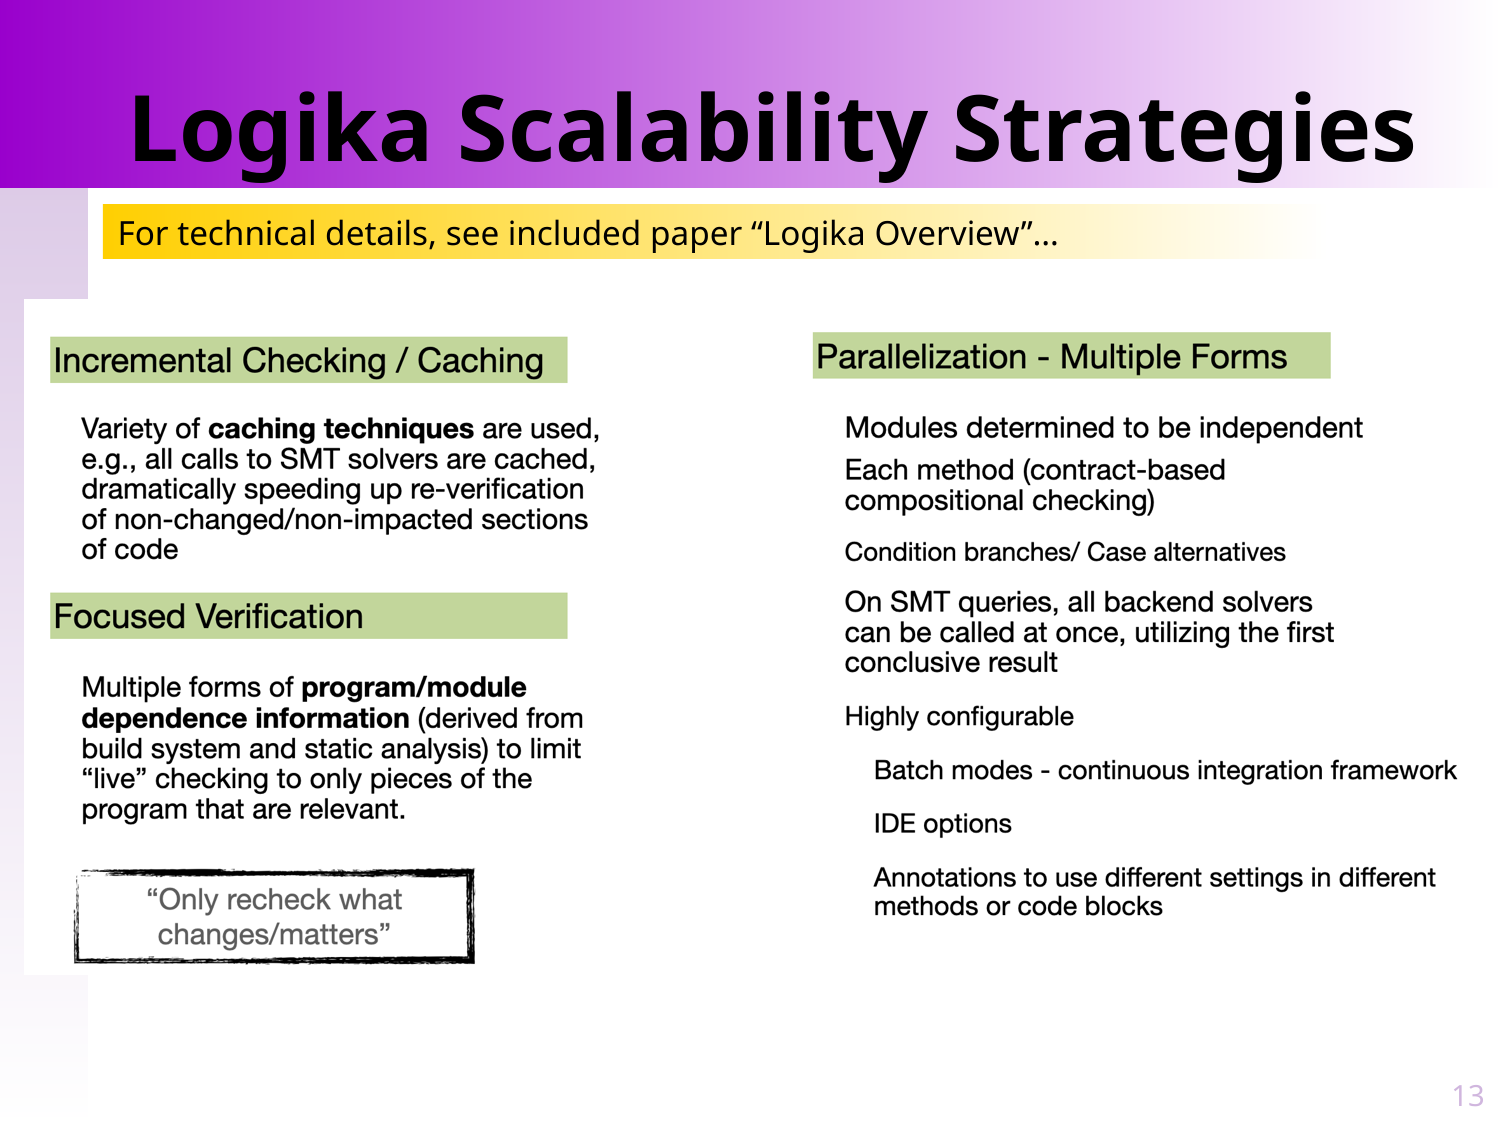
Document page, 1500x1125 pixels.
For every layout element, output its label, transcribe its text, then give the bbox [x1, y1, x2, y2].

title Logika Scalability Strategies [112, 0, 1451, 188]
text_box For technical details, see included paper “Logika Overview”… [102, 204, 1328, 259]
picture [24, 299, 1485, 976]
slide_number 13 [1424, 1049, 1500, 1125]
